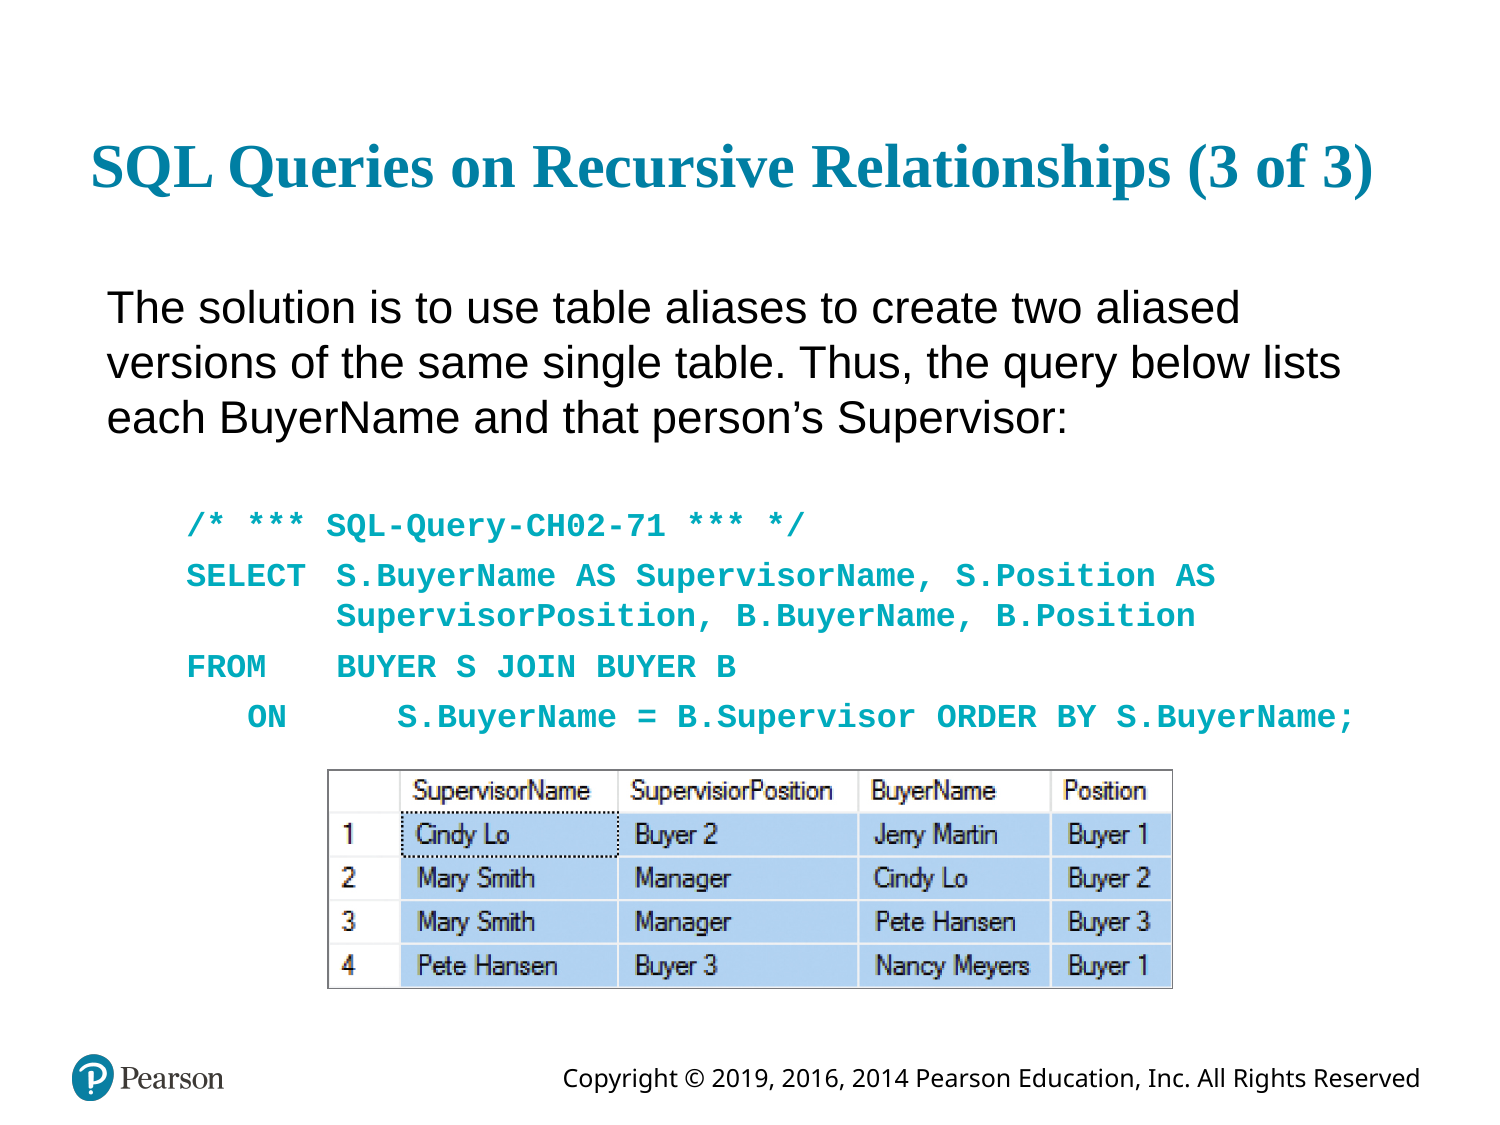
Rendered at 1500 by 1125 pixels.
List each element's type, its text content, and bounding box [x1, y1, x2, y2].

picture [80, 1063, 106, 1088]
list The solution is to use table aliases to create two aliased versions of the same single table. Thus, the query below lists each BuyerName and that person’s Supervisor: /* *** SQL-Query-CH02-71 *** */ SELECT S.BuyerName AS SupervisorName, S.Position AS SupervisorPosition, B.BuyerName, B.Position FROM BUYER S JOIN BUYER B ON S.BuyerName = B.Supervisor ORDER BY S.BuyerName; [75, 262, 1425, 1005]
picture [72, 1054, 88, 1070]
picture [72, 1087, 83, 1101]
title SQL Queries on Recursive Relationships (3 of 3) [75, 35, 1425, 216]
picture [326, 769, 1173, 989]
picture [98, 1054, 224, 1101]
